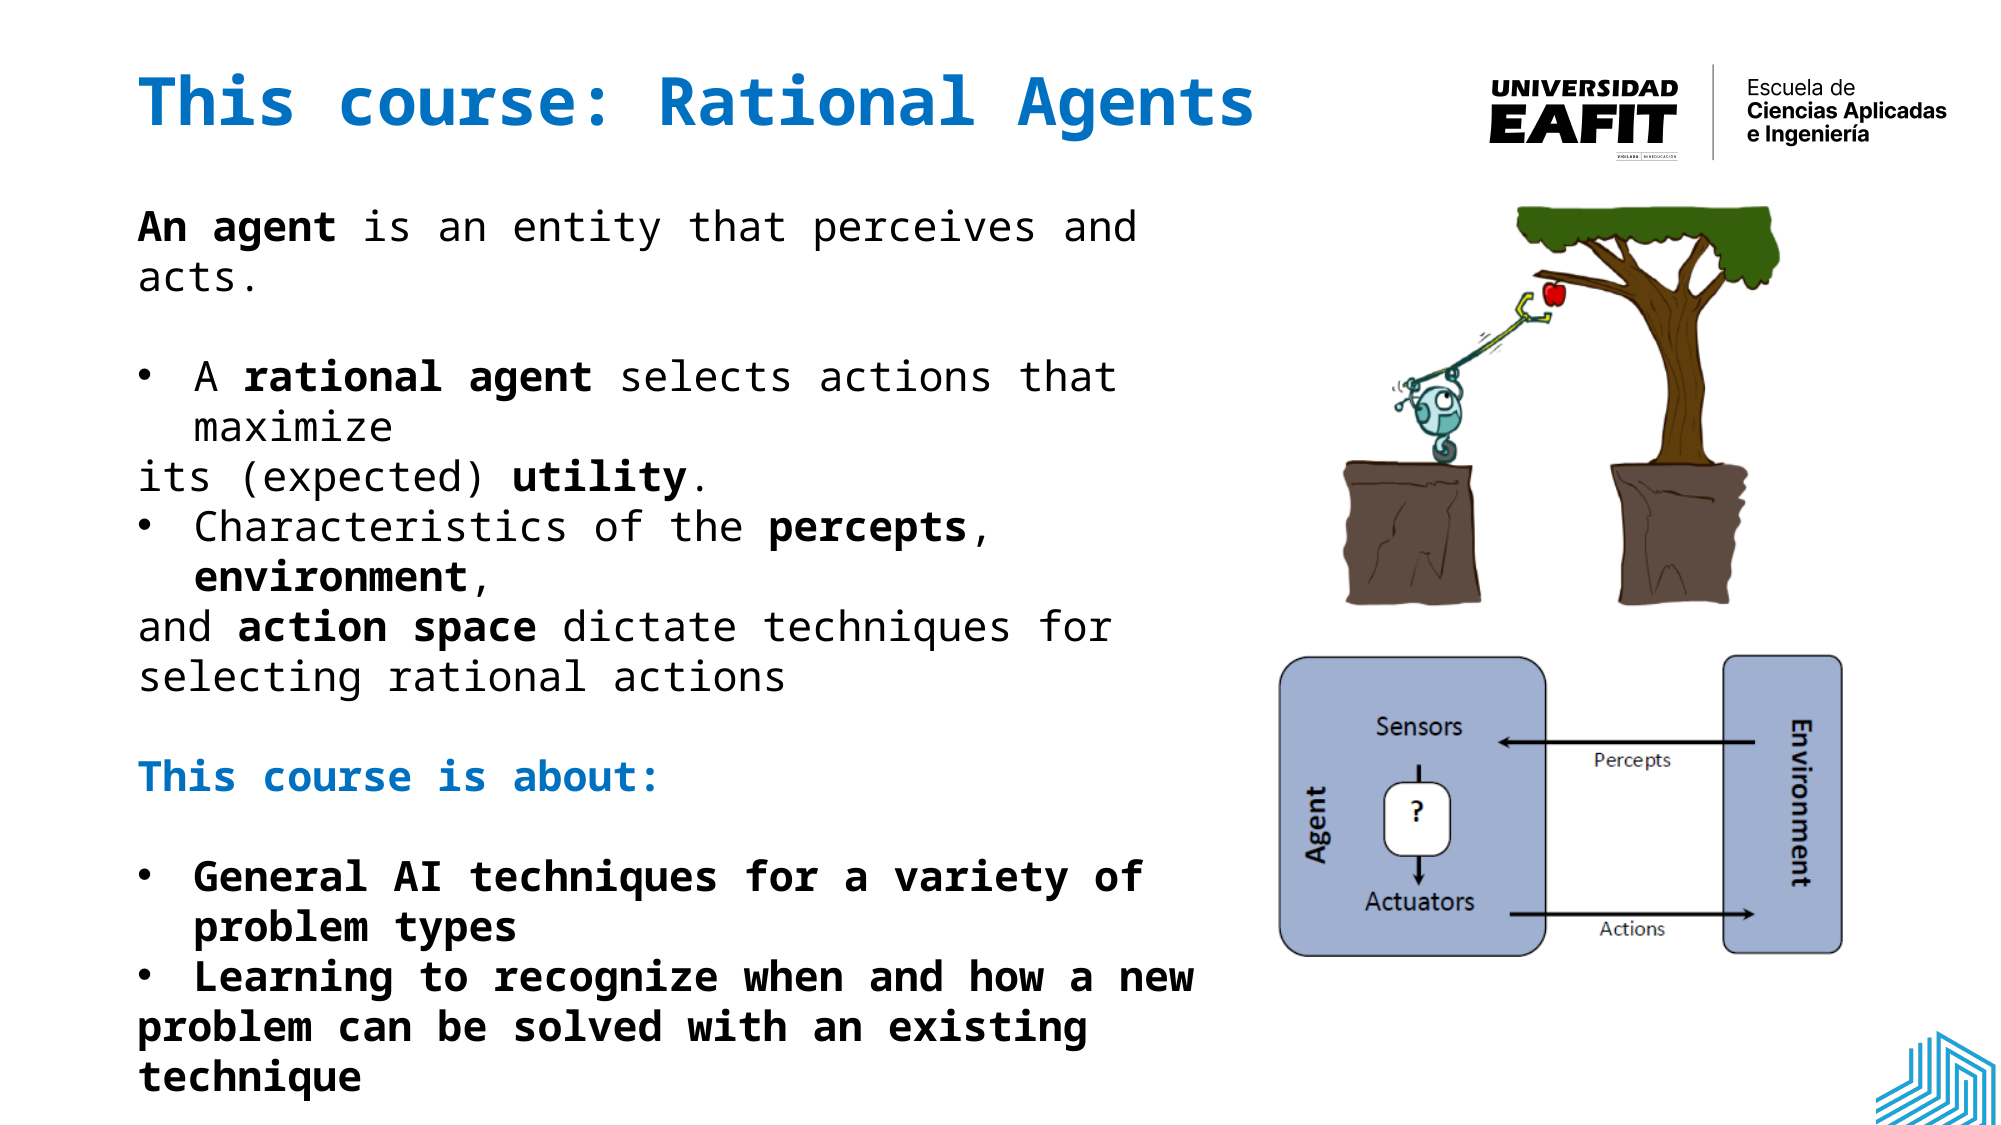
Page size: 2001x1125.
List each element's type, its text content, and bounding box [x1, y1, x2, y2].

text_box An agent is an entity that perceives and acts. A rational agent selects actions that maximize its (expected) utility. Characteristics of the percepts, environment, and action space dictate techniques for selecting rational actions This course is about: General AI techniques for a variety of problem types Learning to recognize when and how a new problem can be solved with an existing technique [122, 191, 1258, 1108]
text_box This course: Rational Agents [122, 60, 1451, 244]
picture [1266, 33, 2000, 1002]
picture [1873, 1025, 2000, 1125]
